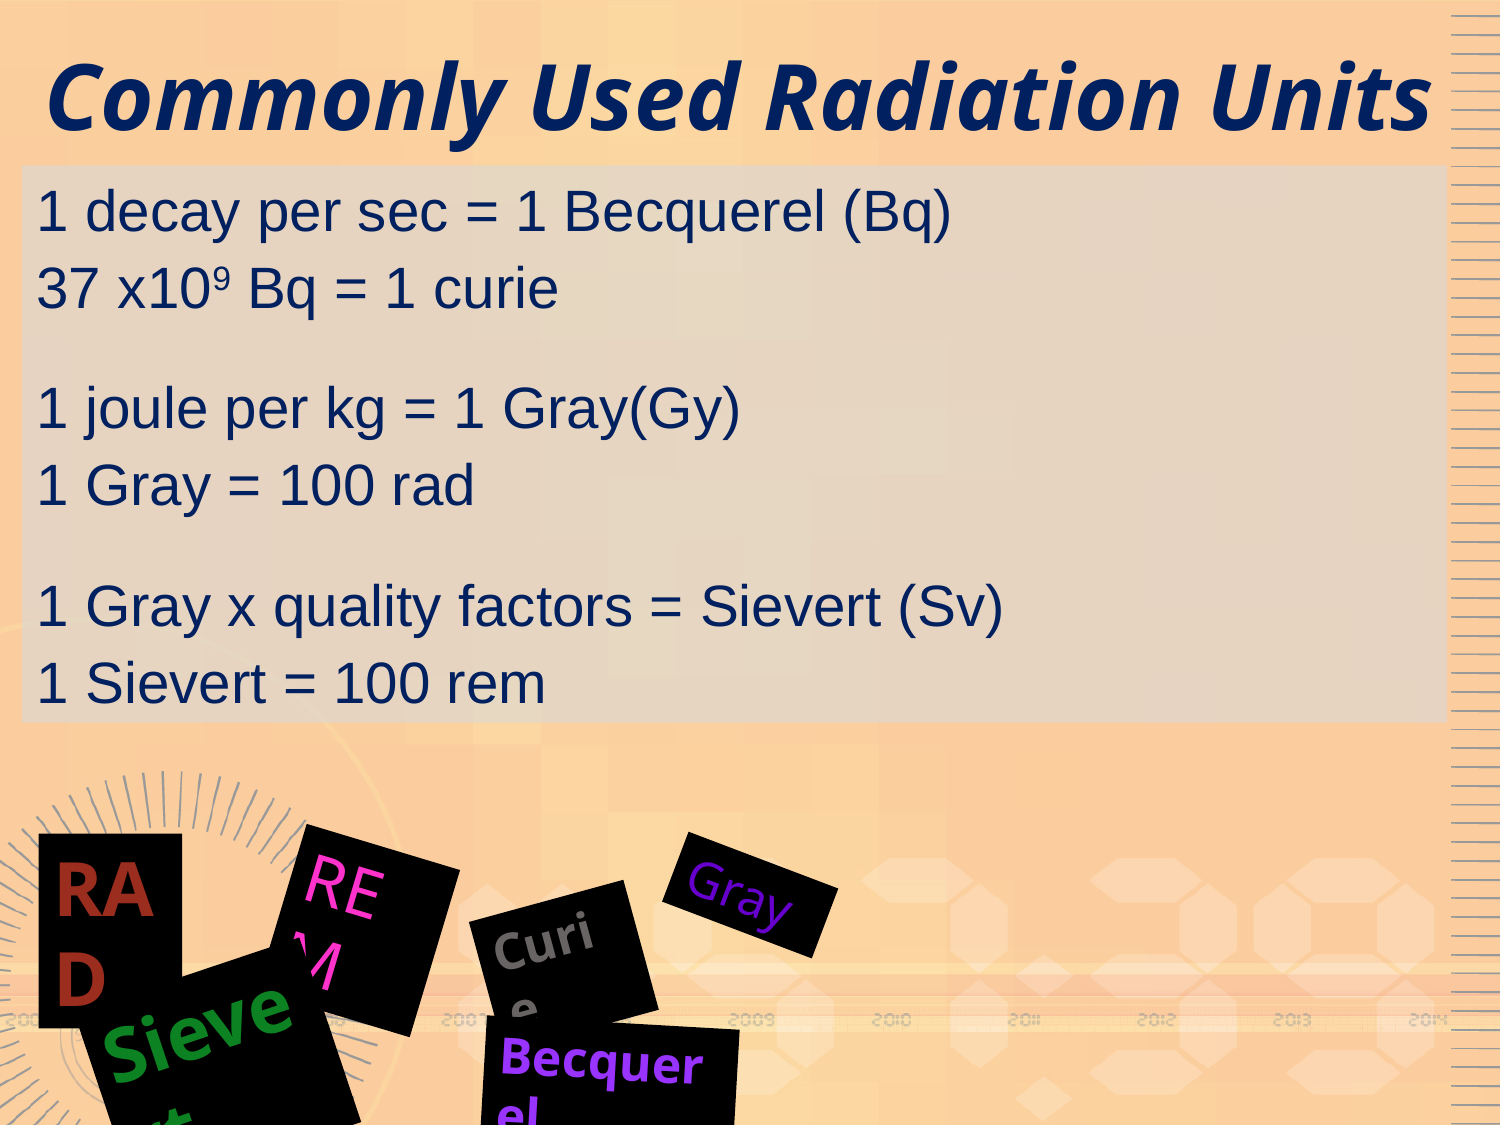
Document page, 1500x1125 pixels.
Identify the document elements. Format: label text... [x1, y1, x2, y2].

text_box REM [269, 823, 461, 1038]
text_box RAD [38, 833, 183, 1029]
text_box [0, 0, 1500, 1125]
text_box 1 decay per sec = 1 Becquerel (Bq) 37 x109 Bq = 1 curie 1 joule per kg = 1 Gray(Gy) 1 Gray = 100 rad 1 Gray x quality factors = Sievert (Sv) 1 Sievert = 100 rem [21, 165, 1447, 723]
text_box Gray [662, 831, 839, 959]
title Commonly Used Radiation Units [29, 0, 1471, 188]
text_box Sievert [74, 937, 362, 1125]
text_box Becquerel [480, 1015, 740, 1125]
text_box Curie [468, 879, 659, 1022]
